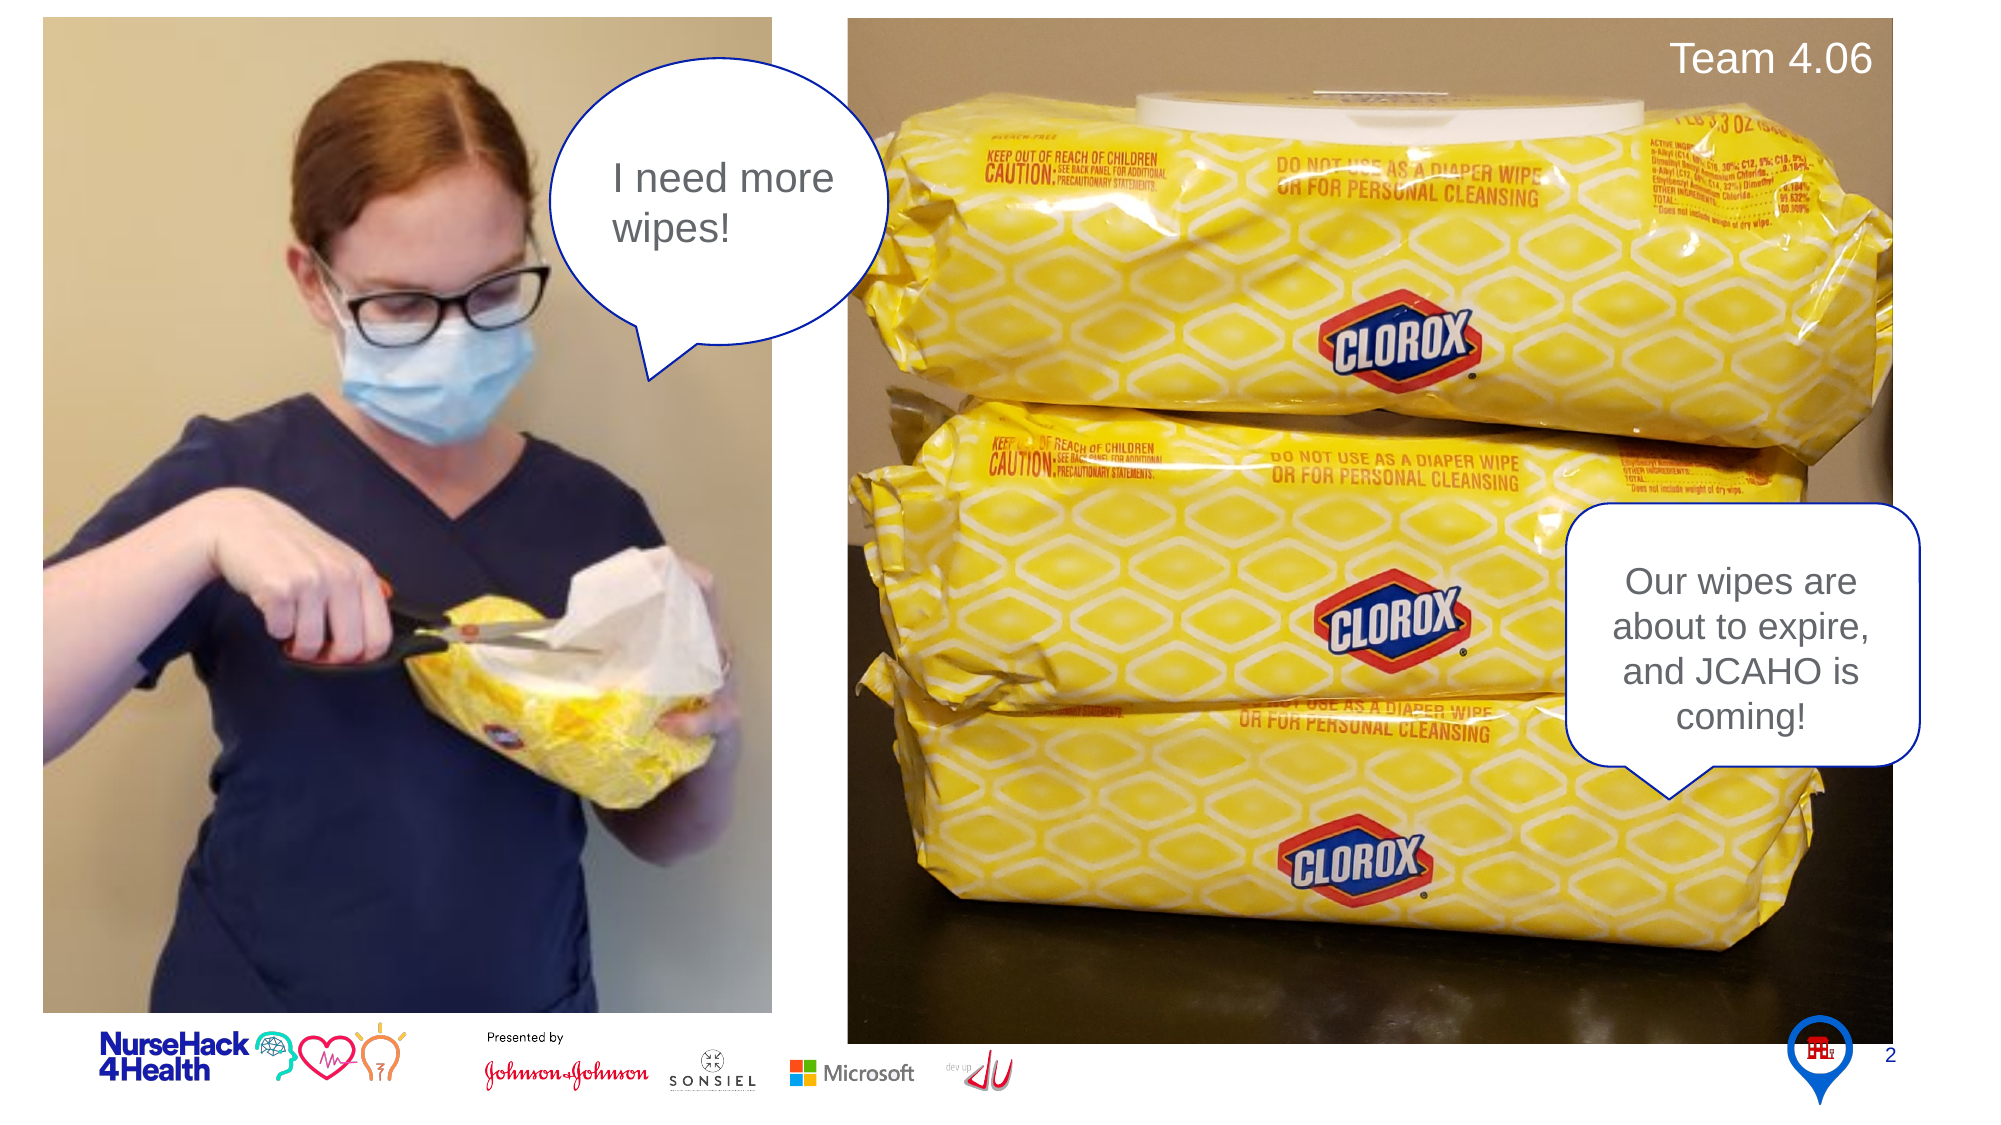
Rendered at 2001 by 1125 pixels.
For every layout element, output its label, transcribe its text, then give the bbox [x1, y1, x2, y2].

text_box I need more wipes! [775, 151, 842, 252]
slide_number 2 [1862, 1026, 1912, 1082]
text_box [1898, 509, 1920, 761]
text_box [775, 66, 842, 151]
text_box [775, 252, 842, 337]
picture [43, 16, 1894, 1125]
